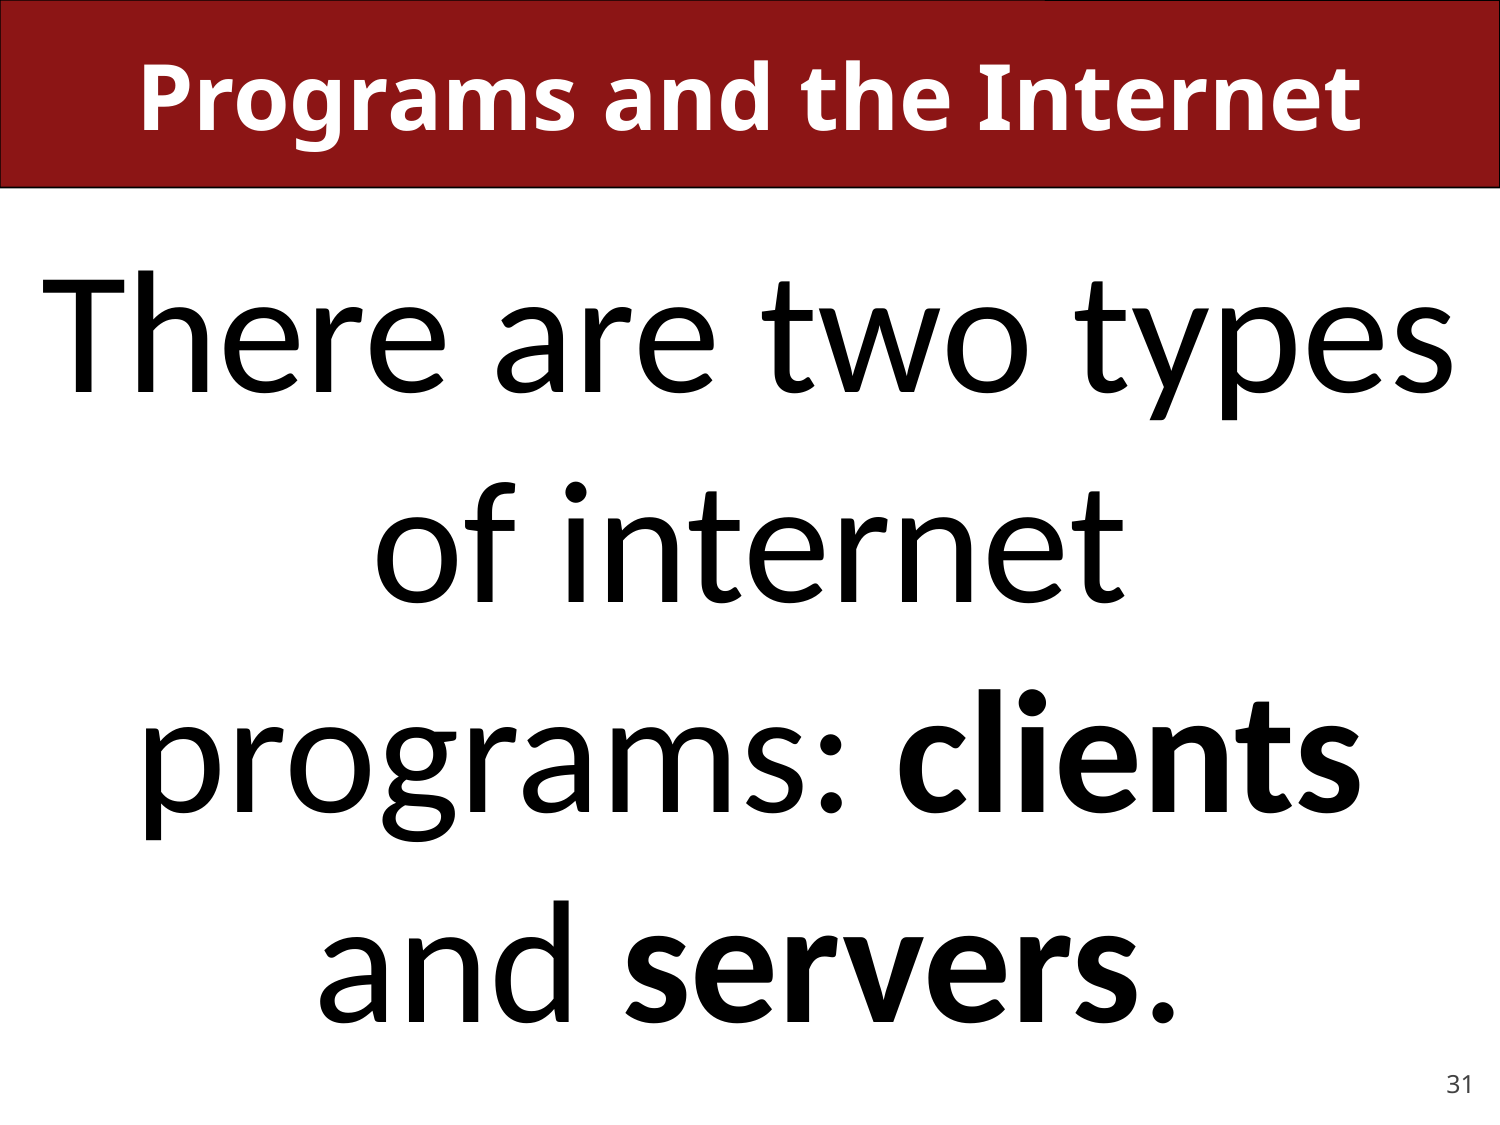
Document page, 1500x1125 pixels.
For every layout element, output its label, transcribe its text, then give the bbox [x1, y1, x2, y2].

title Programs and the Internet [75, 0, 1425, 188]
list There are two types of internet programs: clients and servers. [24, 212, 1475, 1063]
